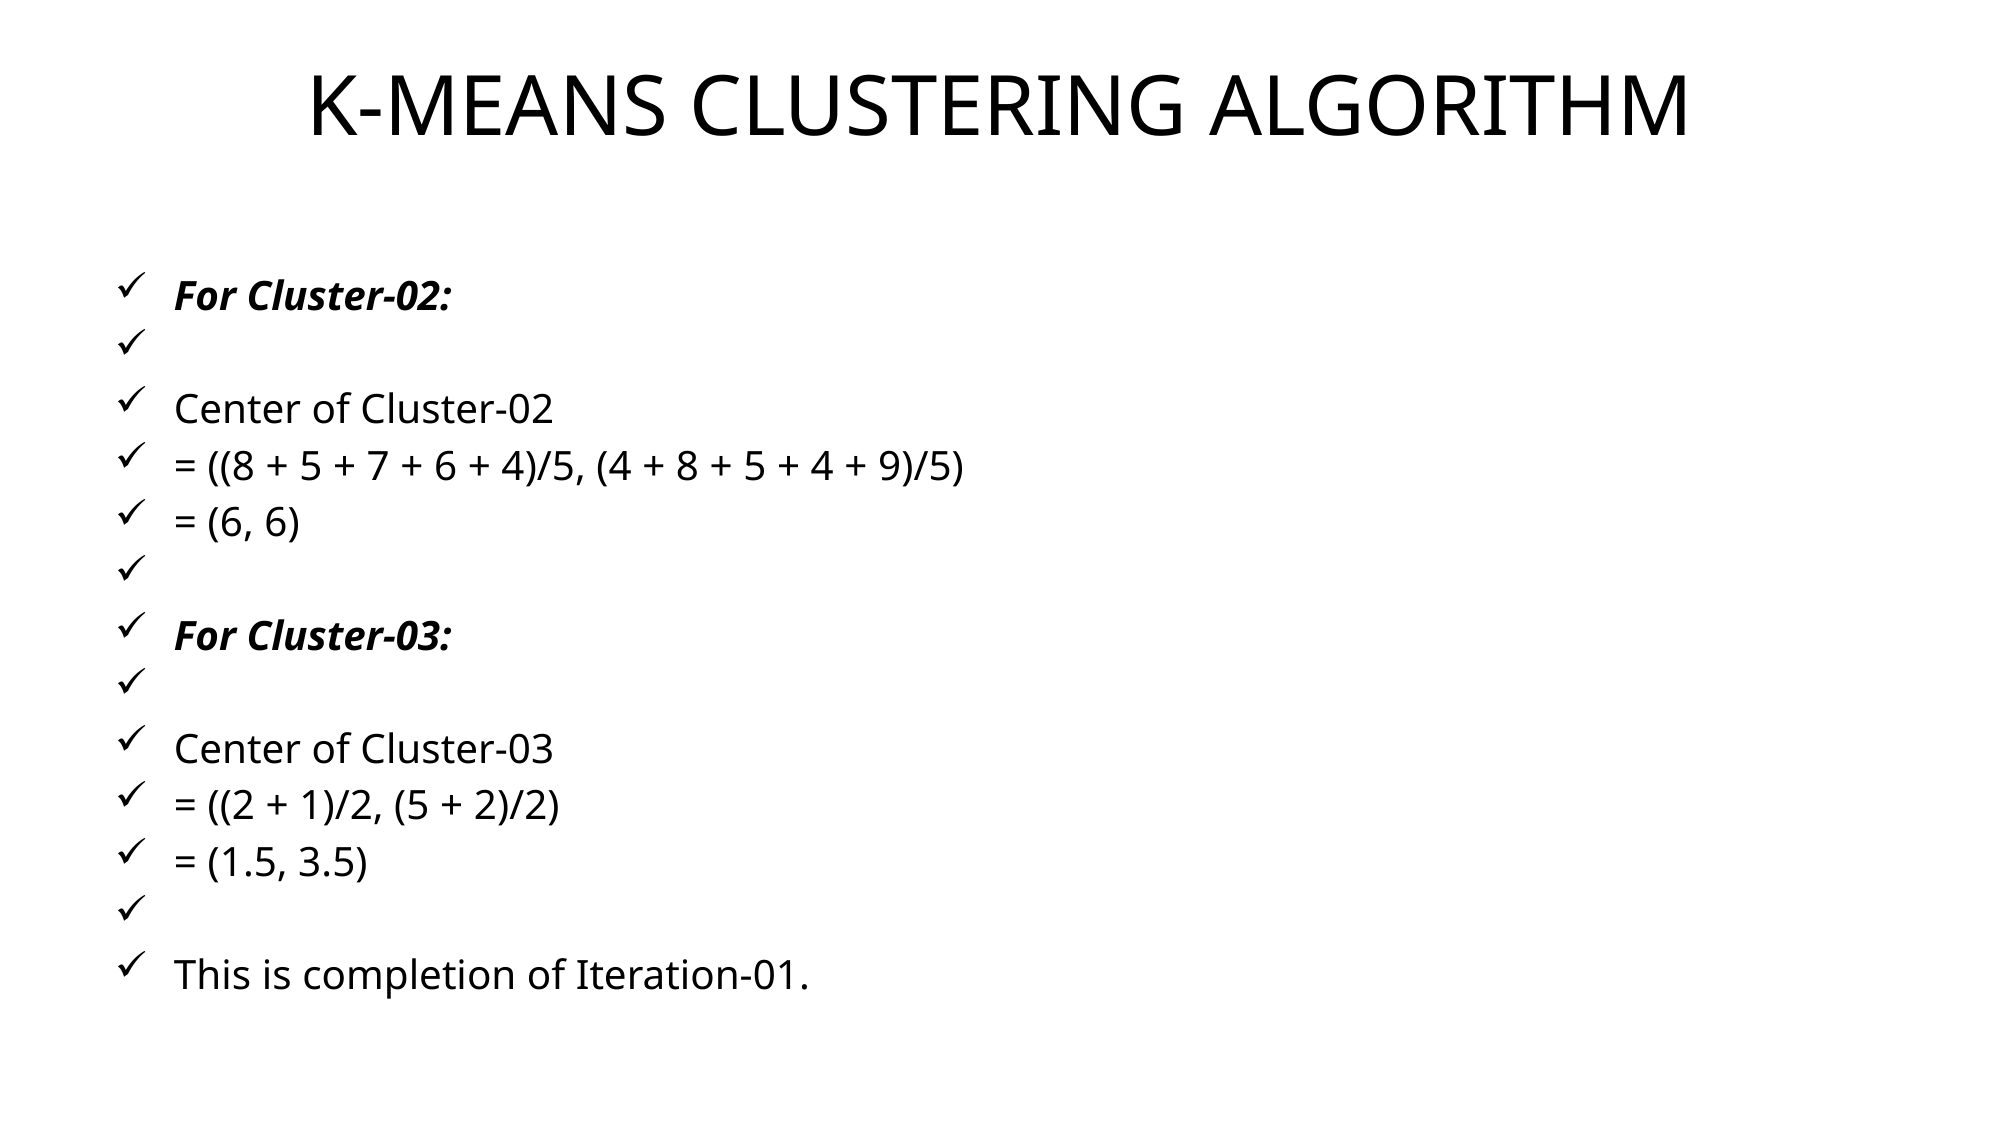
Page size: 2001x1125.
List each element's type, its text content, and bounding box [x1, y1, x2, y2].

title K-MEANS CLUSTERING ALGORITHM [99, 45, 1900, 233]
list For Cluster-02: Center of Cluster-02 = ((8 + 5 + 7 + 6 + 4)/5, (4 + 8 + 5 + 4 + 9)/5) = (6, 6) For Cluster-03: Center of Cluster-03 = ((2 + 1)/2, (5 + 2)/2) = (1.5, 3.5) This is completion of Iteration-01. [99, 262, 1900, 1005]
